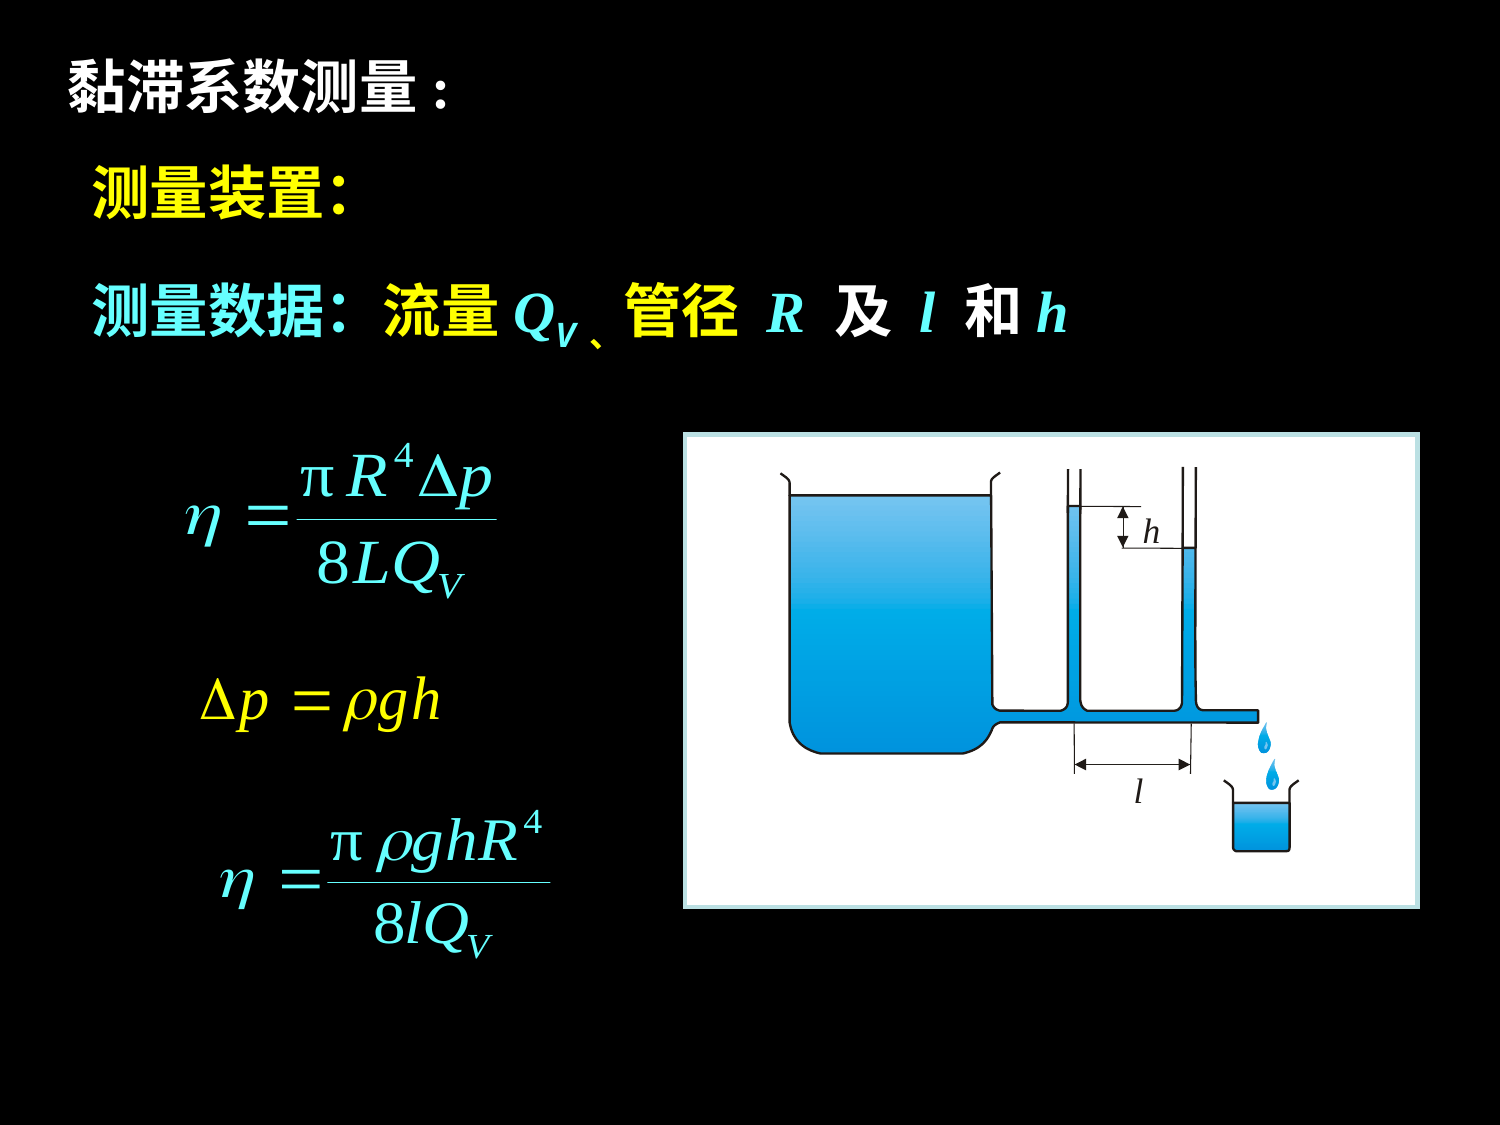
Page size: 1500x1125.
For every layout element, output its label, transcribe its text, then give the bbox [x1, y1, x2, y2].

text_box 黏滞系数测量: [53, 42, 1310, 128]
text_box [779, 466, 1300, 853]
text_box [218, 798, 556, 965]
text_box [194, 670, 450, 739]
text_box 测量数据：流量QV、管径 R 及 l 和h [76, 267, 1187, 362]
text_box 测量装置： [76, 148, 869, 234]
text_box [685, 434, 1418, 907]
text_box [182, 432, 503, 605]
